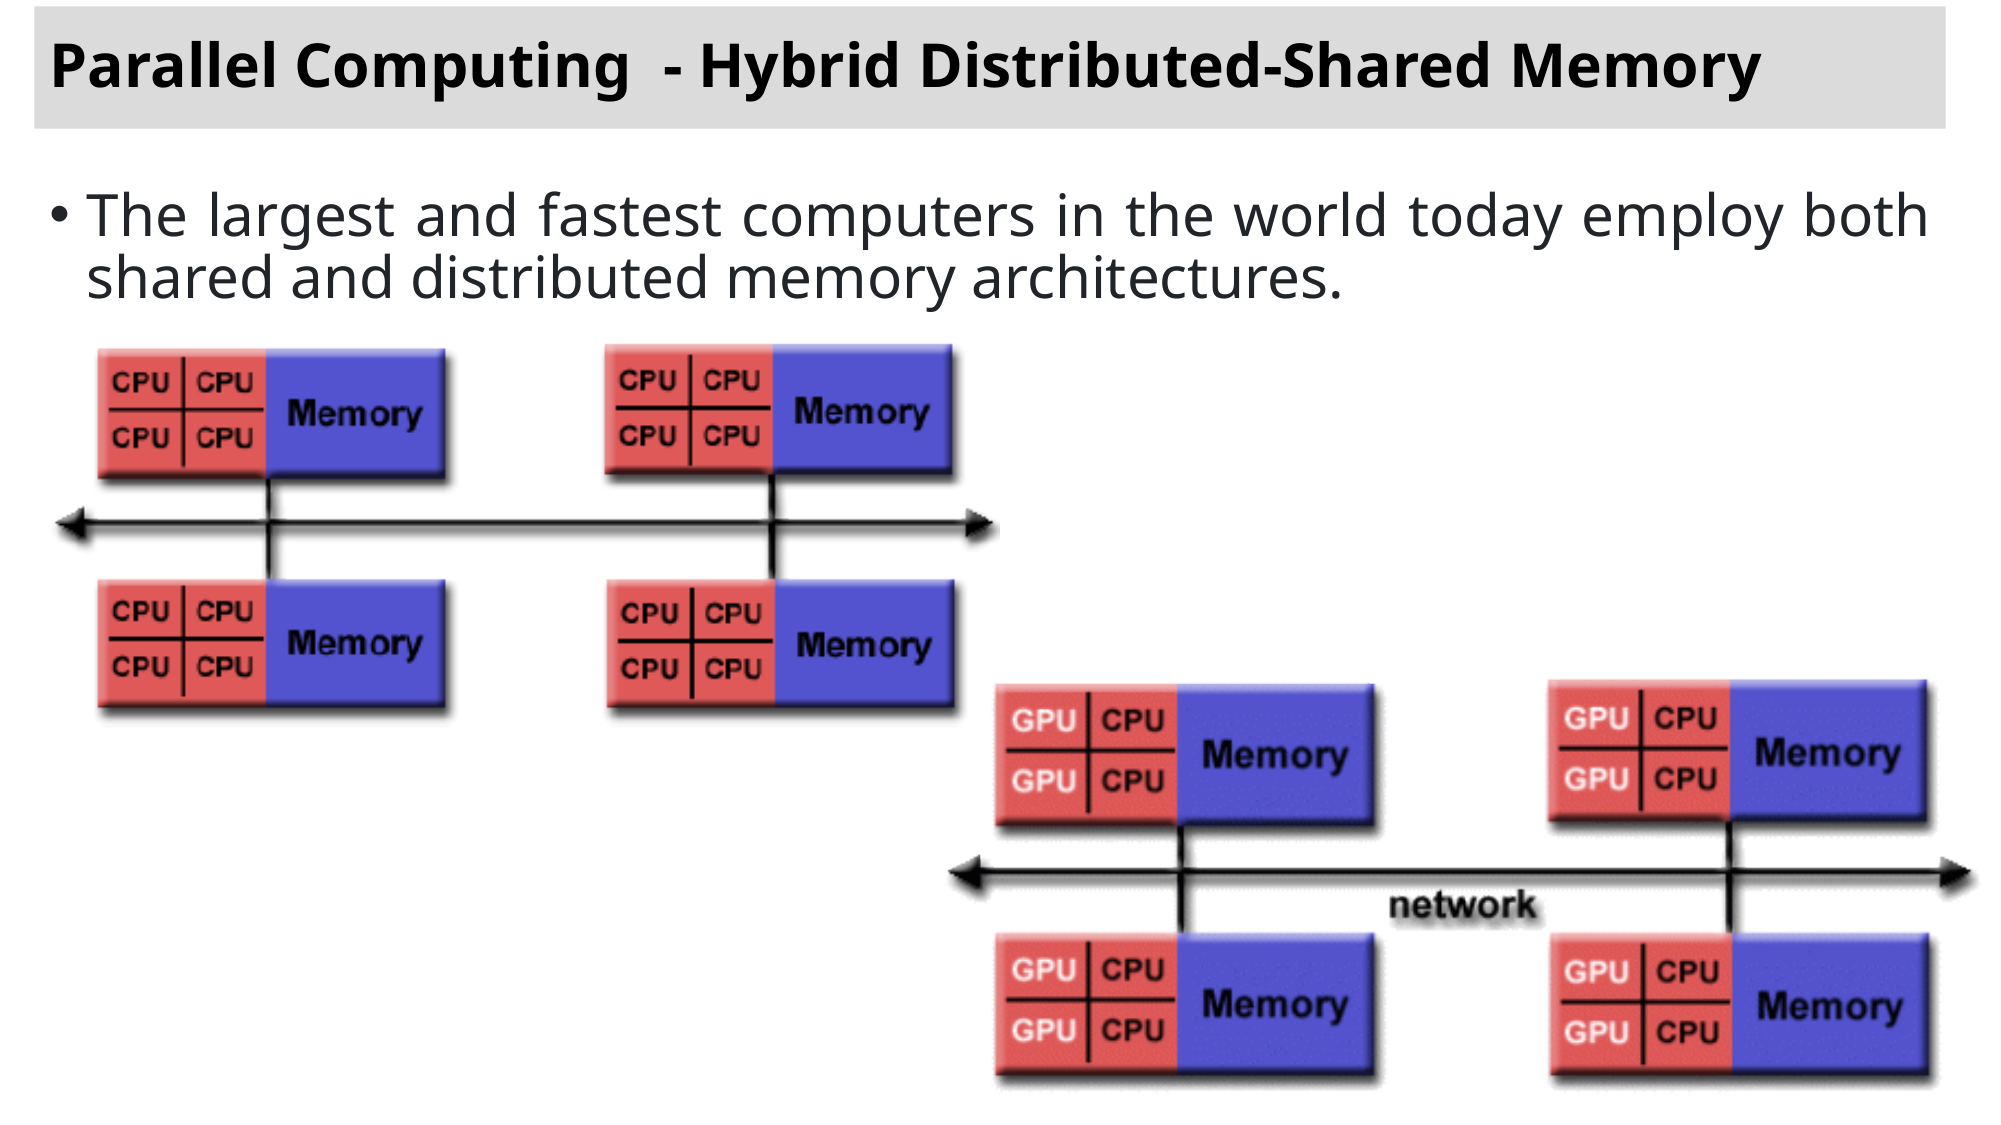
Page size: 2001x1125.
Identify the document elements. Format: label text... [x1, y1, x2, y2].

title Parallel Computing - Hybrid Distributed-Shared Memory [34, 6, 1946, 129]
picture [31, 302, 1982, 1098]
list The largest and fastest computers in the world today employ both shared and distributed memory architectures. [34, 129, 1946, 673]
